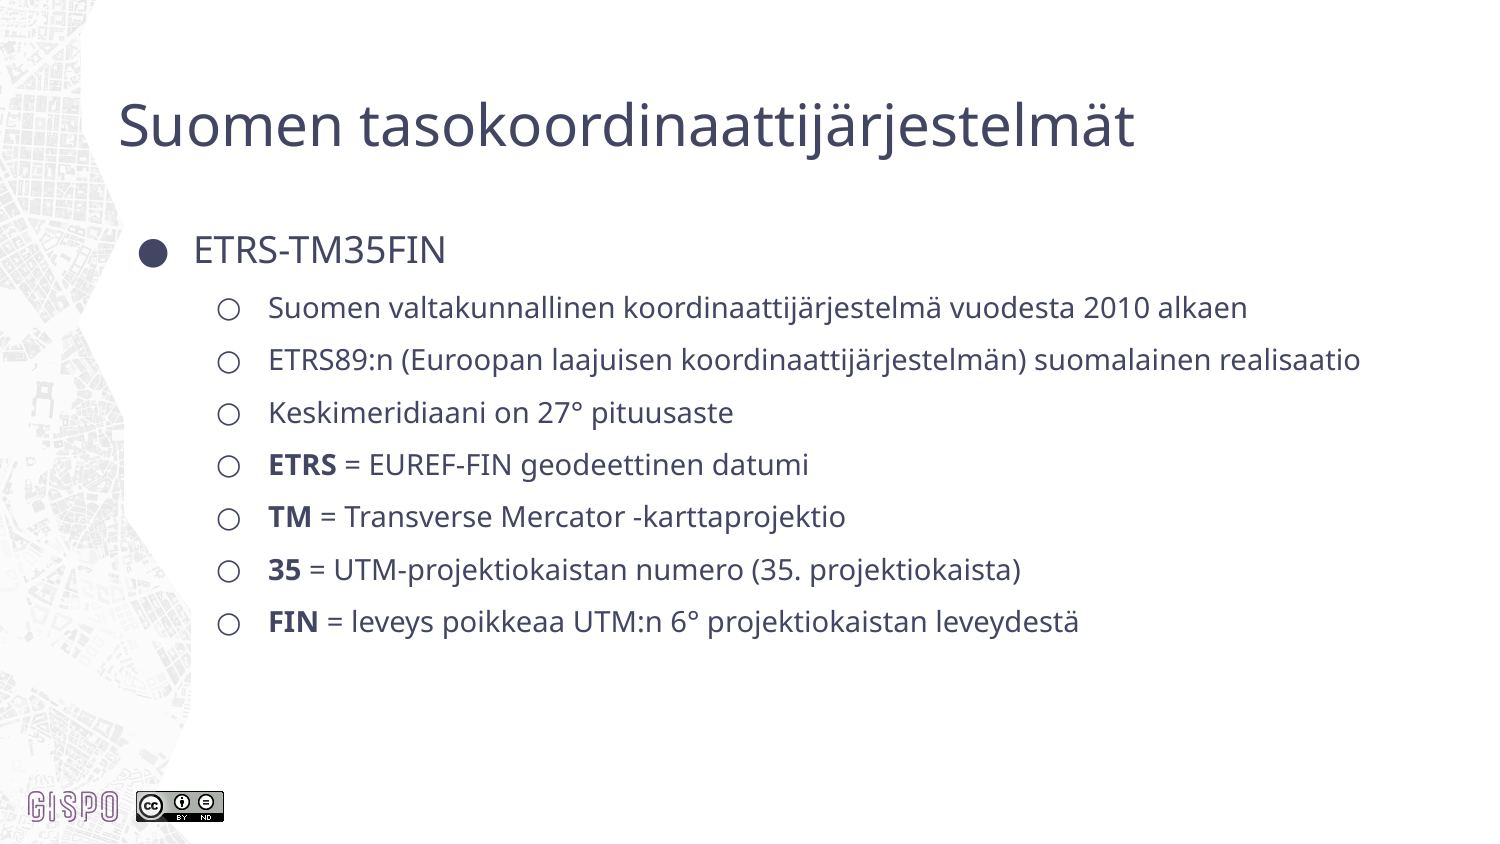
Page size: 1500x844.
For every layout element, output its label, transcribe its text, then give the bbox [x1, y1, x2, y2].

picture [136, 791, 224, 822]
picture [28, 791, 118, 822]
title Suomen tasokoordinaattijärjestelmät [118, 72, 1449, 167]
list ETRS-TM35FIN Suomen valtakunnallinen koordinaattijärjestelmä vuodesta 2010 alkaen ETRS89:n (Euroopan laajuisen koordinaattijärjestelmän) suomalainen realisaatio Keskimeridiaani on 27° pituusaste ETRS = EUREF-FIN geodeettinen datumi TM = Transverse Mercator -karttaprojektio 35 = UTM-projektiokaistan numero (35. projektiokaista) FIN = leveys poikkeaa UTM:n 6° projektiokaistan leveydestä [118, 189, 1449, 750]
